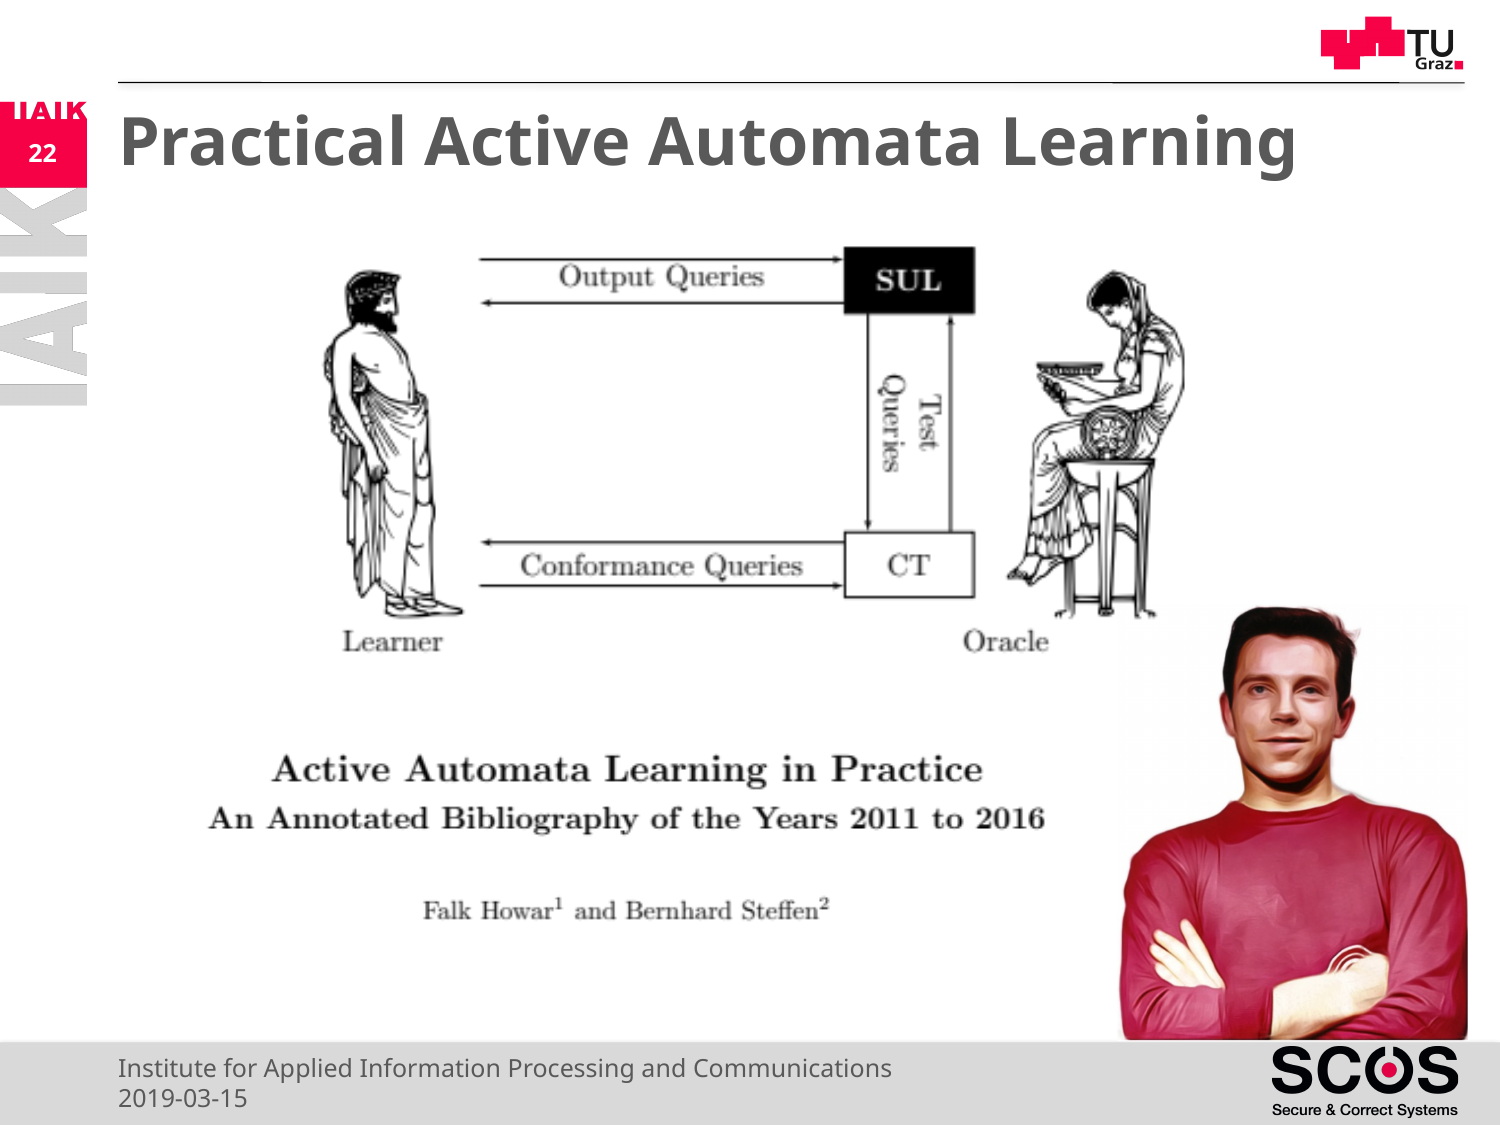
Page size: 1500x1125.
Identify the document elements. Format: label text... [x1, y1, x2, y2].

picture [1318, 13, 1466, 73]
picture [1265, 1042, 1465, 1052]
picture [0, 1, 87, 406]
slide_number 22 [1, 124, 84, 185]
footer Institute for Applied Information Processing and Communications [118, 1052, 1469, 1096]
picture [203, 741, 1051, 942]
title Practical Active Automata Learning [118, 98, 1469, 185]
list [1117, 604, 1469, 1041]
picture [1265, 1096, 1465, 1122]
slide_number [118, 1096, 730, 1118]
picture [292, 213, 1208, 673]
